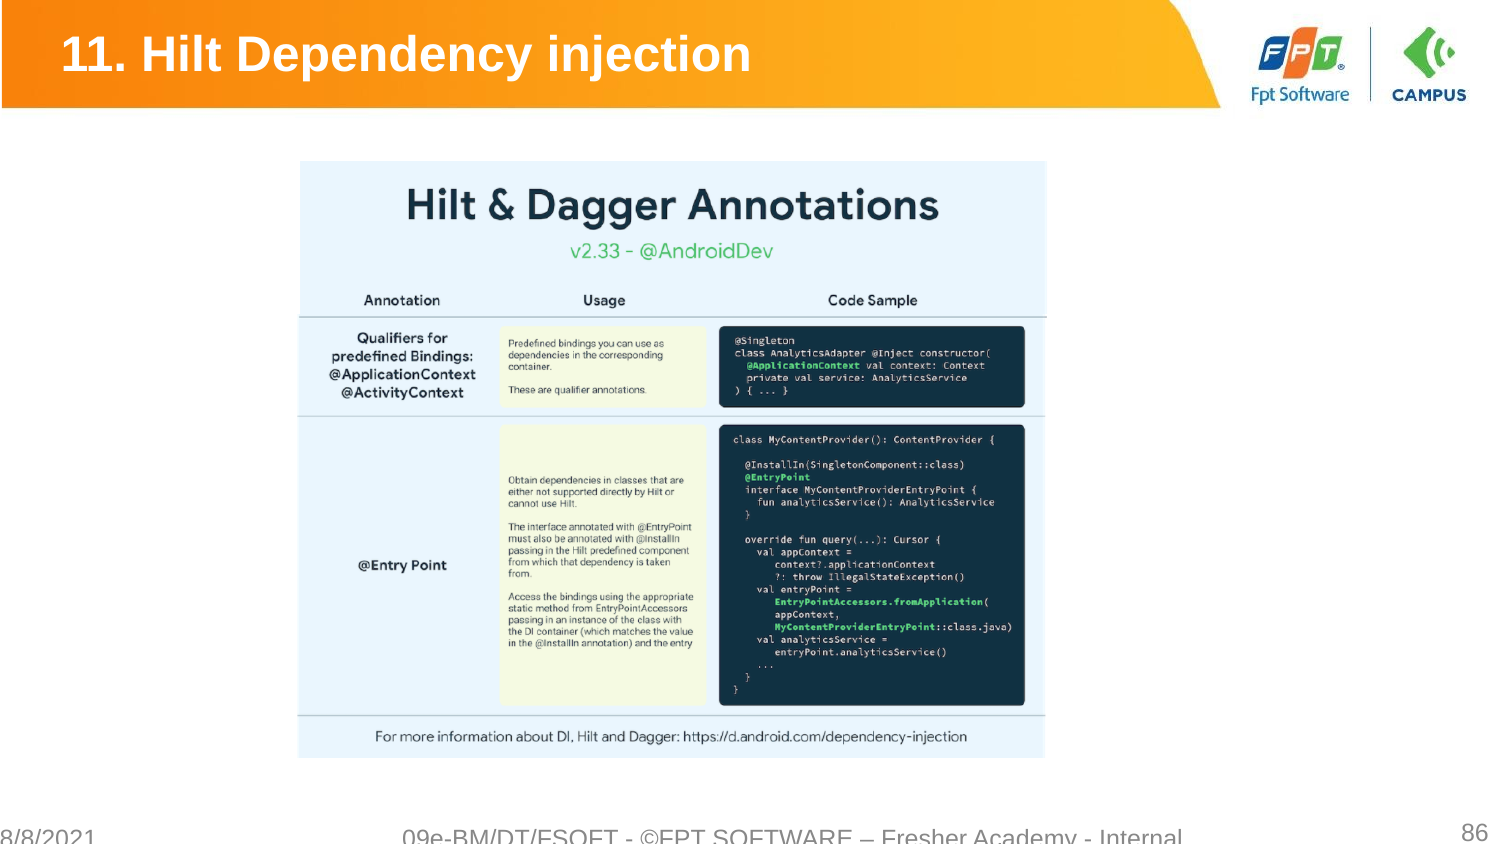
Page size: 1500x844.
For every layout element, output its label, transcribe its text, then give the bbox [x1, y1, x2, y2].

slide_number ‹#› [1454, 815, 1500, 844]
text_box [297, 161, 1048, 760]
text_box 11. Hilt Dependency injection [58, 19, 775, 82]
footer 09e-BM/DT/FSOFT - ©FPT SOFTWARE – Fresher Academy - Internal Use [399, 821, 1230, 844]
picture [1, 0, 1470, 119]
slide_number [0, 821, 98, 844]
